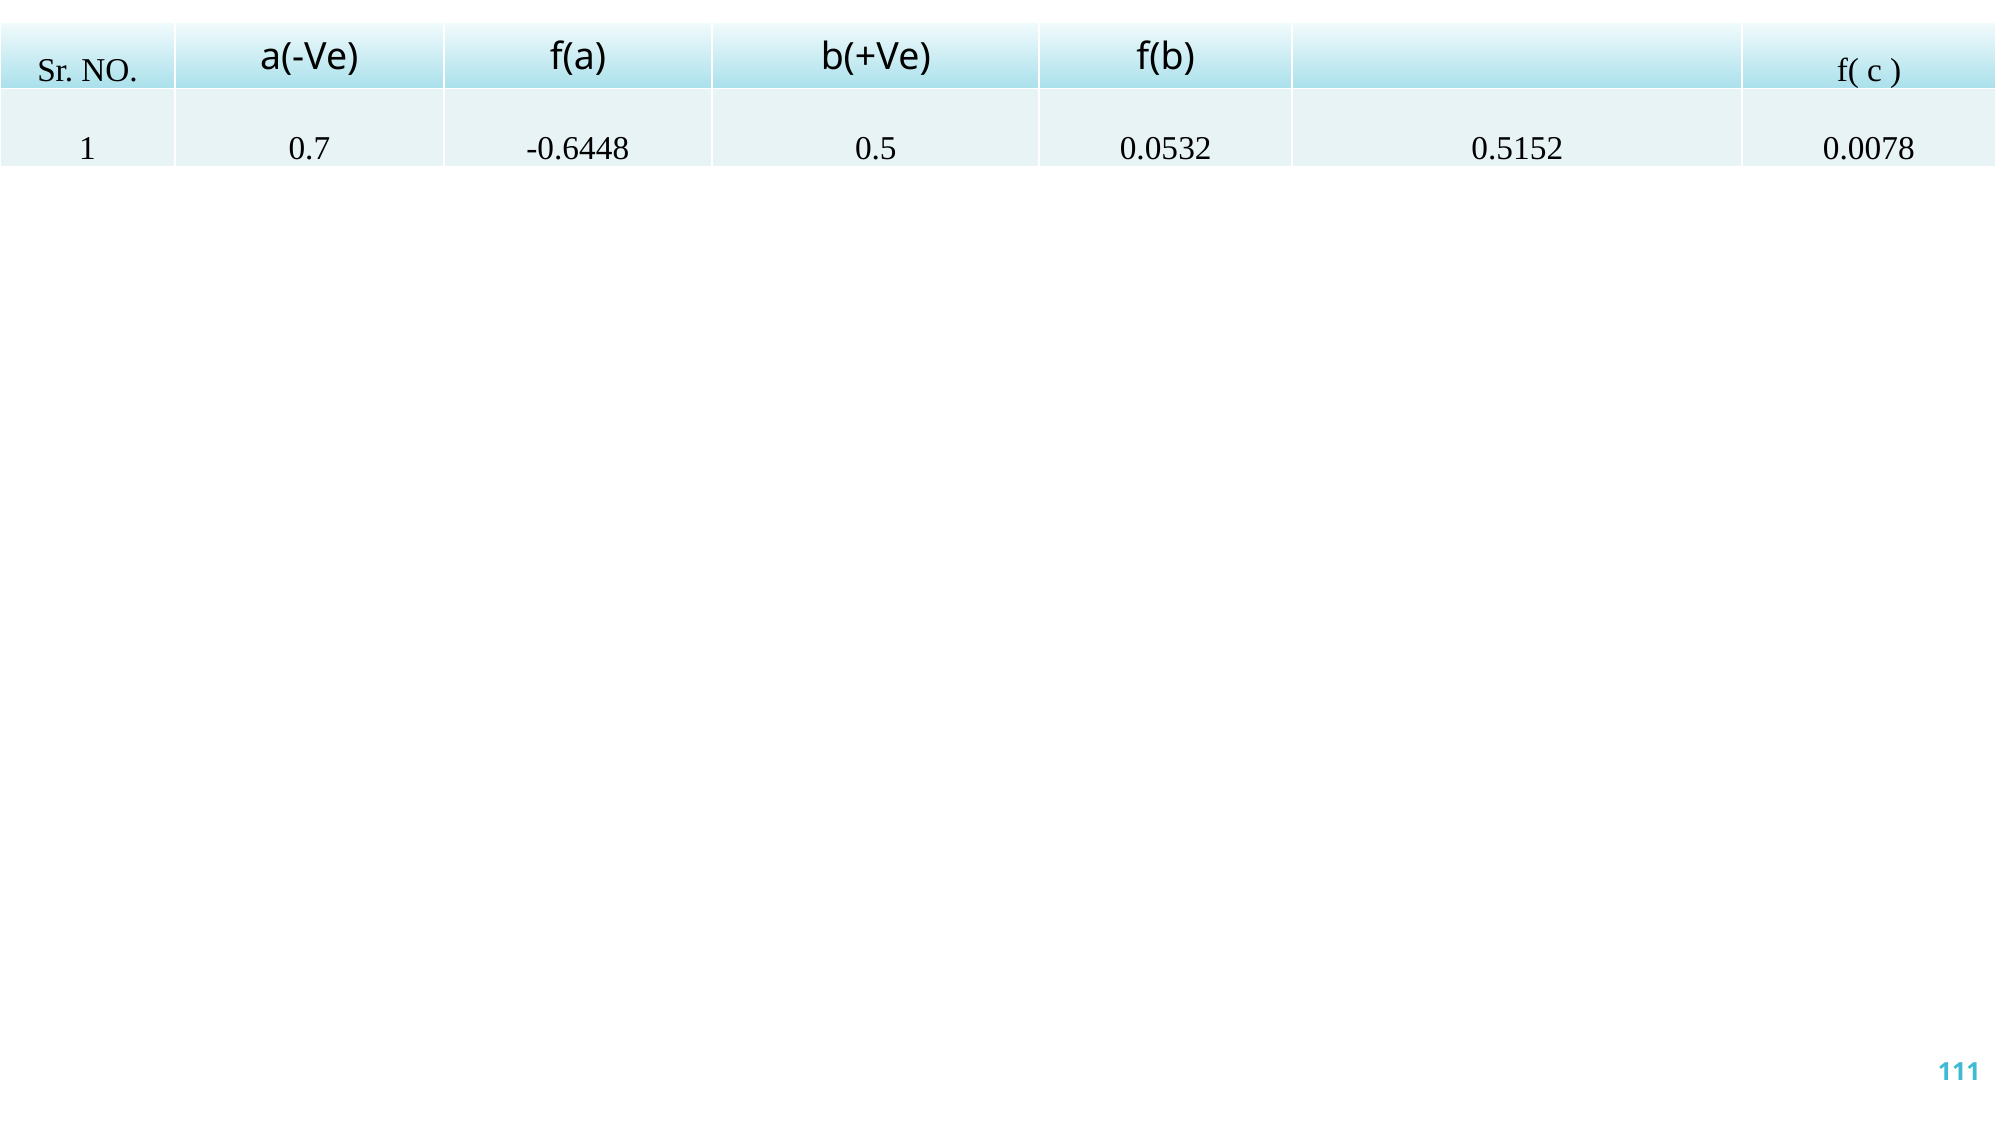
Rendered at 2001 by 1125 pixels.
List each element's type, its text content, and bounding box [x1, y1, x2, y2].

slide_number 111 [1744, 1042, 1996, 1103]
